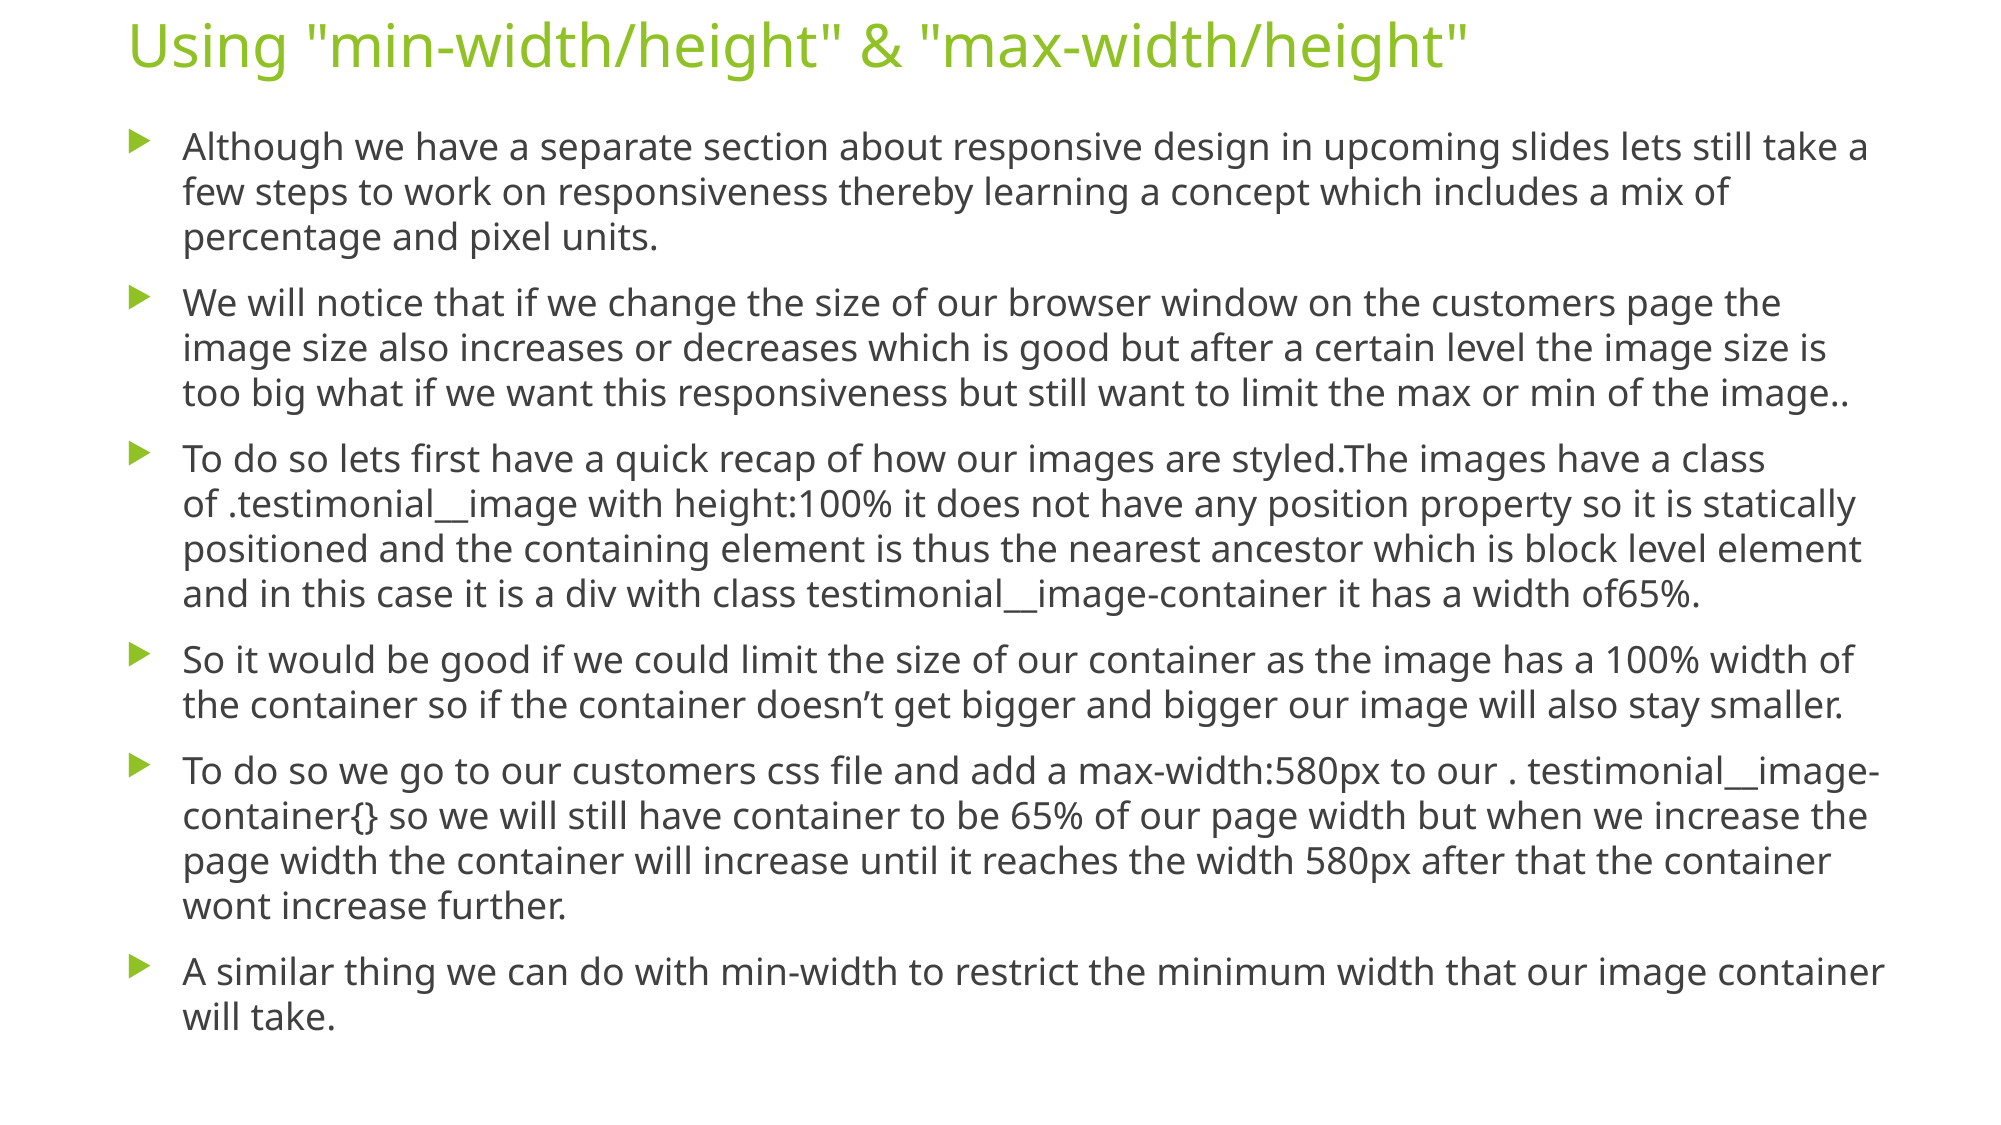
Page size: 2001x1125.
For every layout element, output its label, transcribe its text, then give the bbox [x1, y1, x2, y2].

list Although we have a separate section about responsive design in upcoming slides lets still take a few steps to work on responsiveness thereby learning a concept which includes a mix of percentage and pixel units. We will notice that if we change the size of our browser window on the customers page the image size also increases or decreases which is good but after a certain level the image size is too big what if we want this responsiveness but still want to limit the max or min of the image.. To do so lets first have a quick recap of how our images are styled.The images have a class of .testimonial__image with height:100% it does not have any position property so it is statically positioned and the containing element is thus the nearest ancestor which is block level element and in this case it is a div with class testimonial__image-container it has a width of65%. So it would be good if we could limit the size of our container as the image has a 100% width of the container so if the container doesn’t get bigger and bigger our image will also stay smaller. To do so we go to our customers css file and add a max-width:580px to our . testimonial__image-container{} so we will still have container to be 65% of our page width but when we increase the page width the container will increase until it reaches the width 580px after that the container wont increase further. A similar thing we can do with min-width to restrict the minimum width that our image container will take. [111, 115, 1903, 1071]
title Using "min-width/height" & "max-width/height" [97, 0, 1969, 88]
